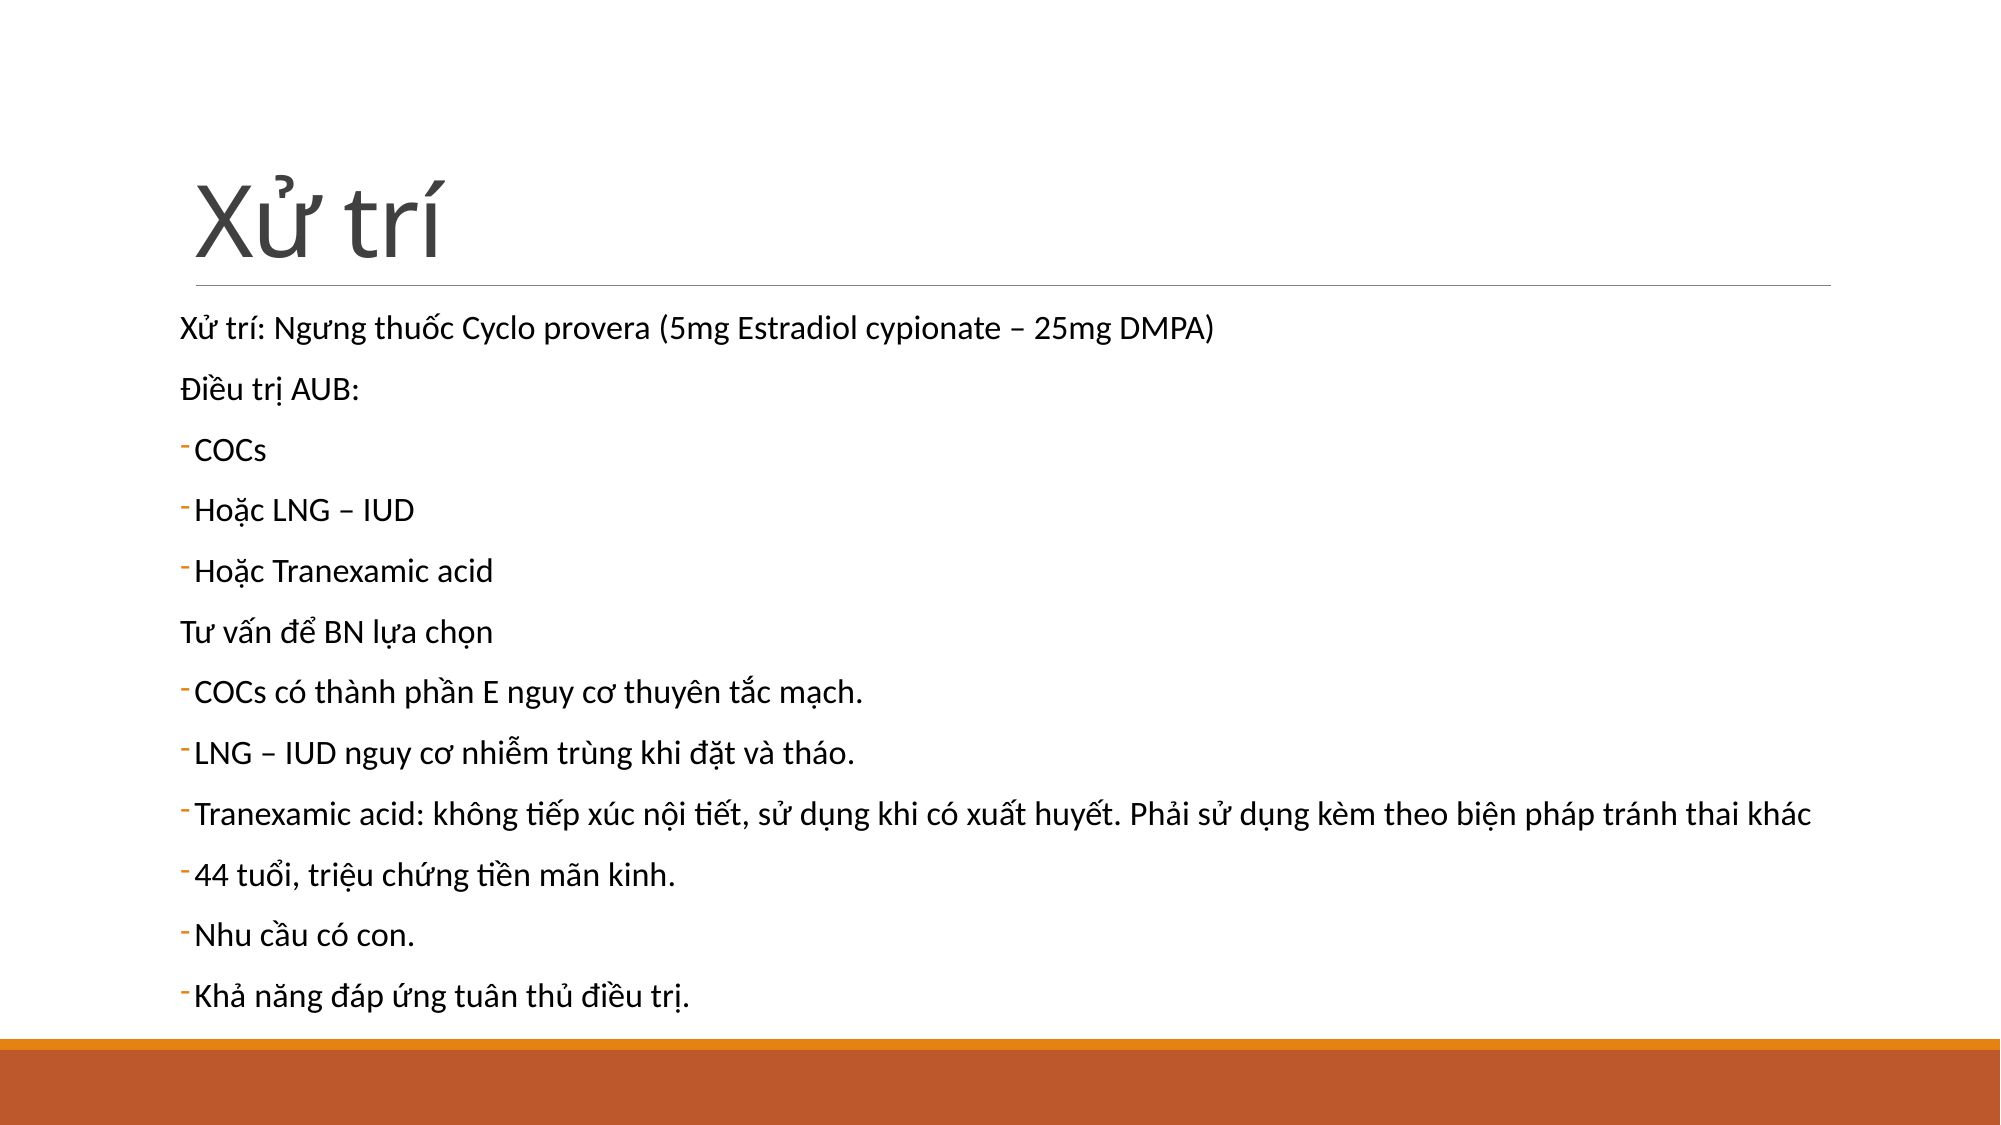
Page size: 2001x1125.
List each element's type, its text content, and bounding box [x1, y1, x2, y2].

title Xử trí [180, 47, 1830, 285]
list Xử trí: Ngưng thuốc Cyclo provera (5mg Estradiol cypionate – 25mg DMPA) Điều trị AUB: COCs Hoặc LNG – IUD Hoặc Tranexamic acid Tư vấn để BN lựa chọn COCs có thành phần E nguy cơ thuyên tắc mạch. LNG – IUD nguy cơ nhiễm trùng khi đặt và tháo. Tranexamic acid: không tiếp xúc nội tiết, sử dụng khi có xuất huyết. Phải sử dụng kèm theo biện pháp tránh thai khác 44 tuổi, triệu chứng tiền mãn kinh. Nhu cầu có con. Khả năng đáp ứng tuân thủ điều trị. [180, 302, 1832, 1038]
